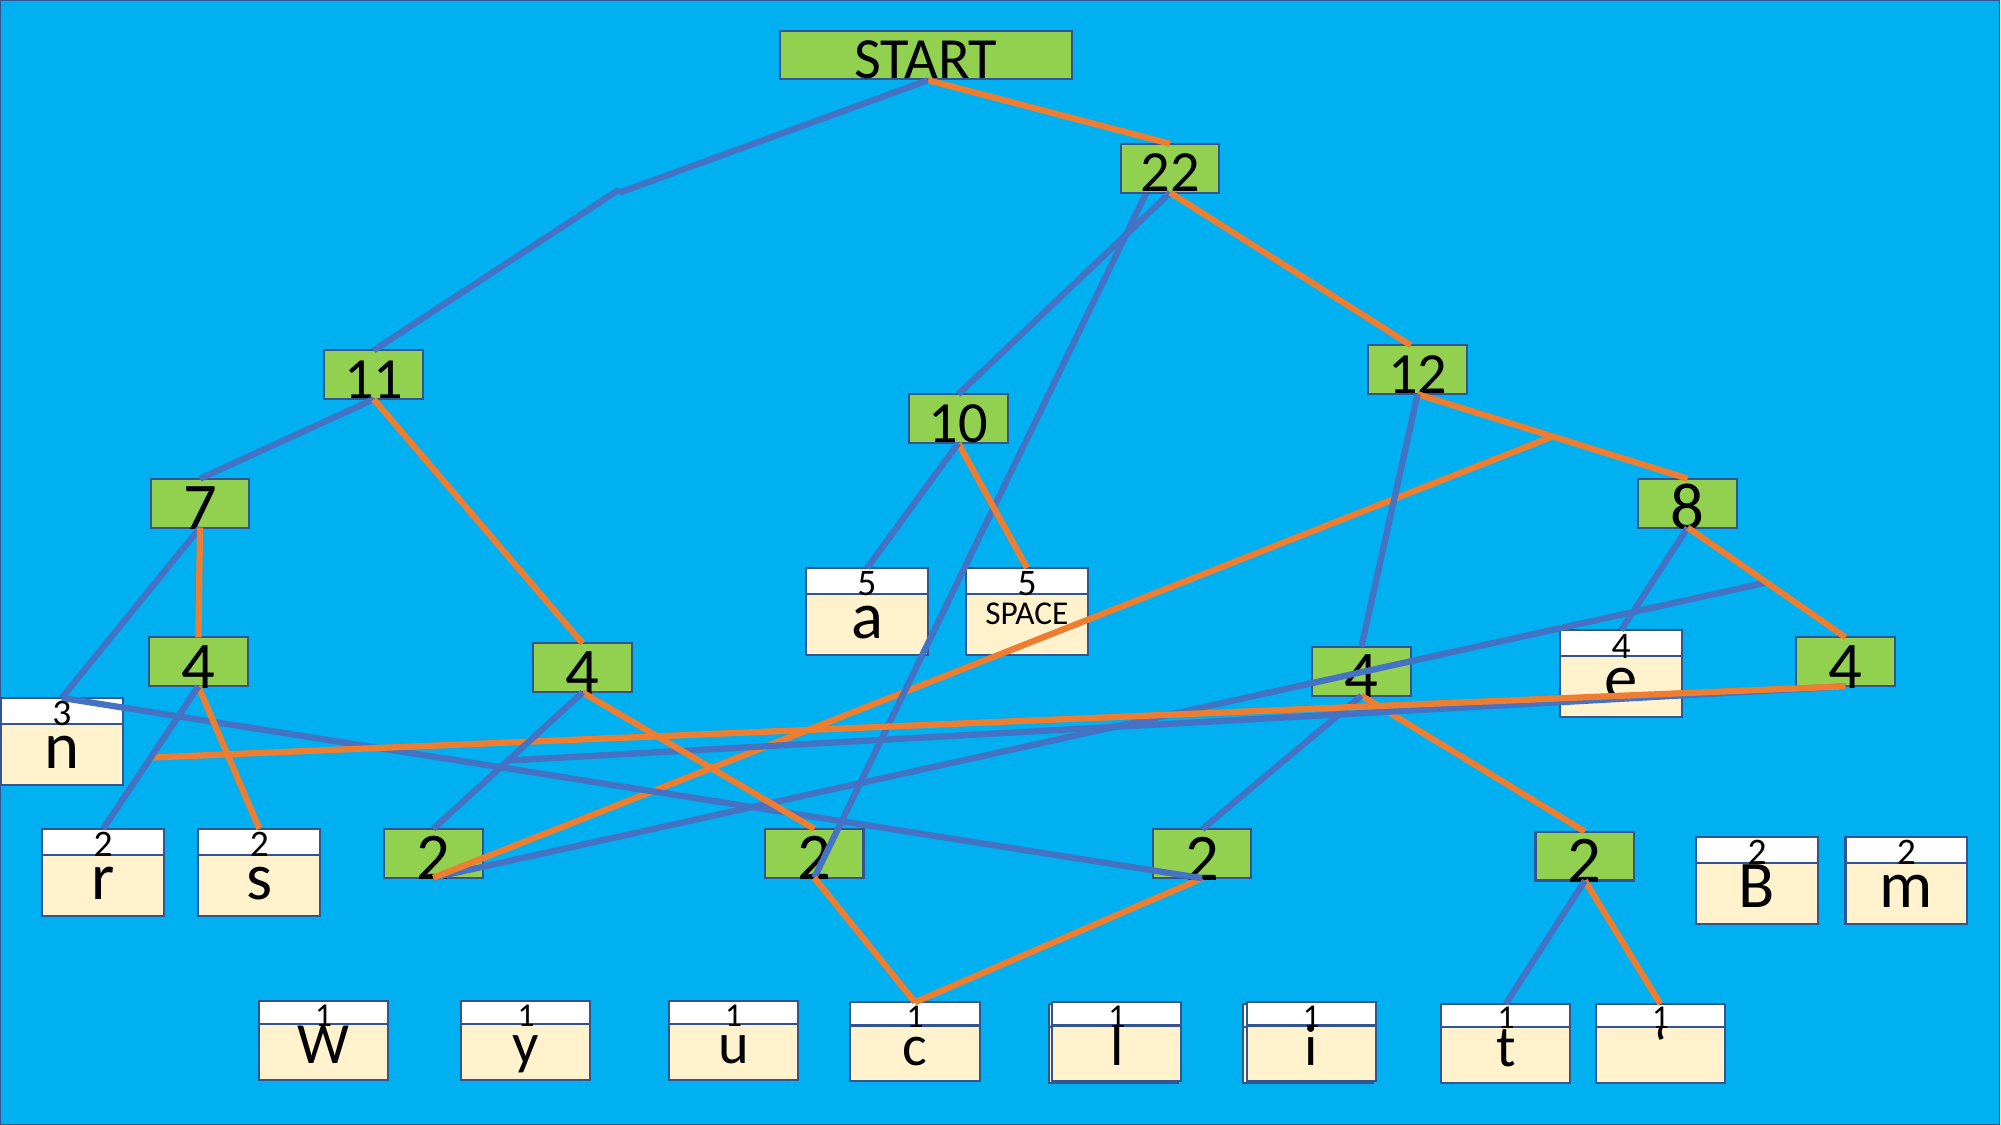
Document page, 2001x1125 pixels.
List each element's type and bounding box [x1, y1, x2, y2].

text_box [0, 31, 1968, 1083]
